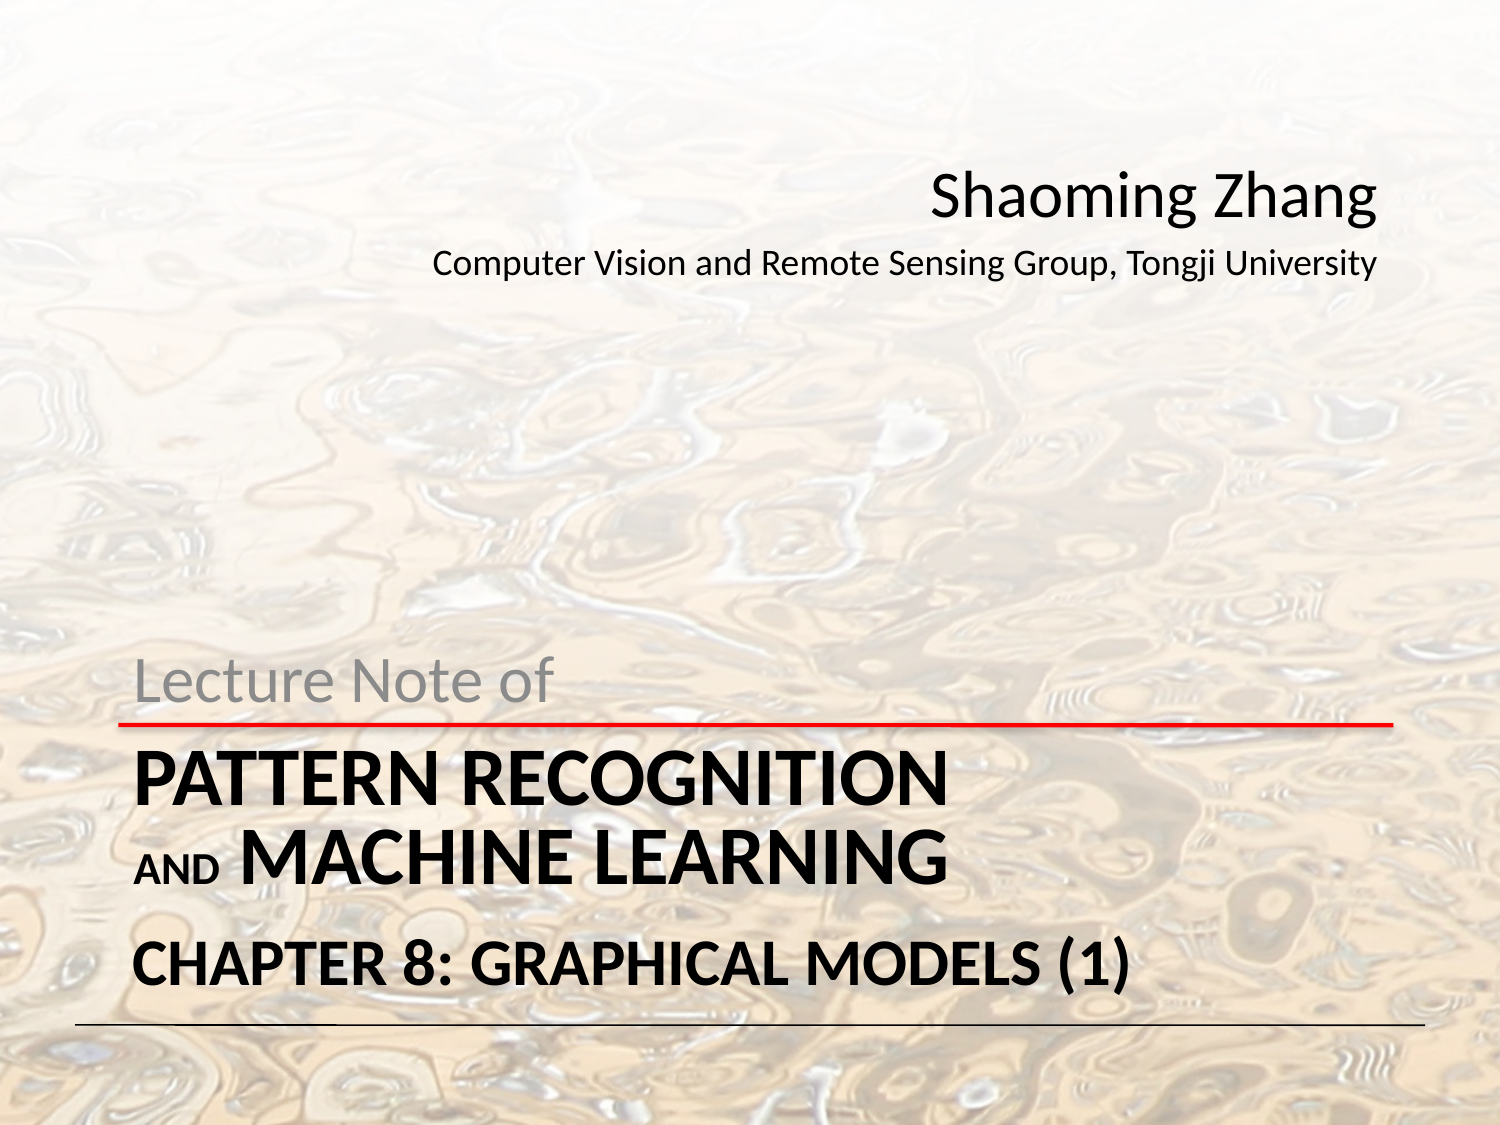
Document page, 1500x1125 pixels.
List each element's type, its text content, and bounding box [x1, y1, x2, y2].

text_box Pattern Recognition and Machine Learning [118, 735, 1394, 913]
text_box Chapter 8: graphical models (1) [117, 912, 1393, 1025]
list Lecture Note of [118, 476, 1394, 723]
text_box Shaoming Zhang Computer Vision and Remote Sensing Group, Tongji University [118, 93, 1394, 340]
